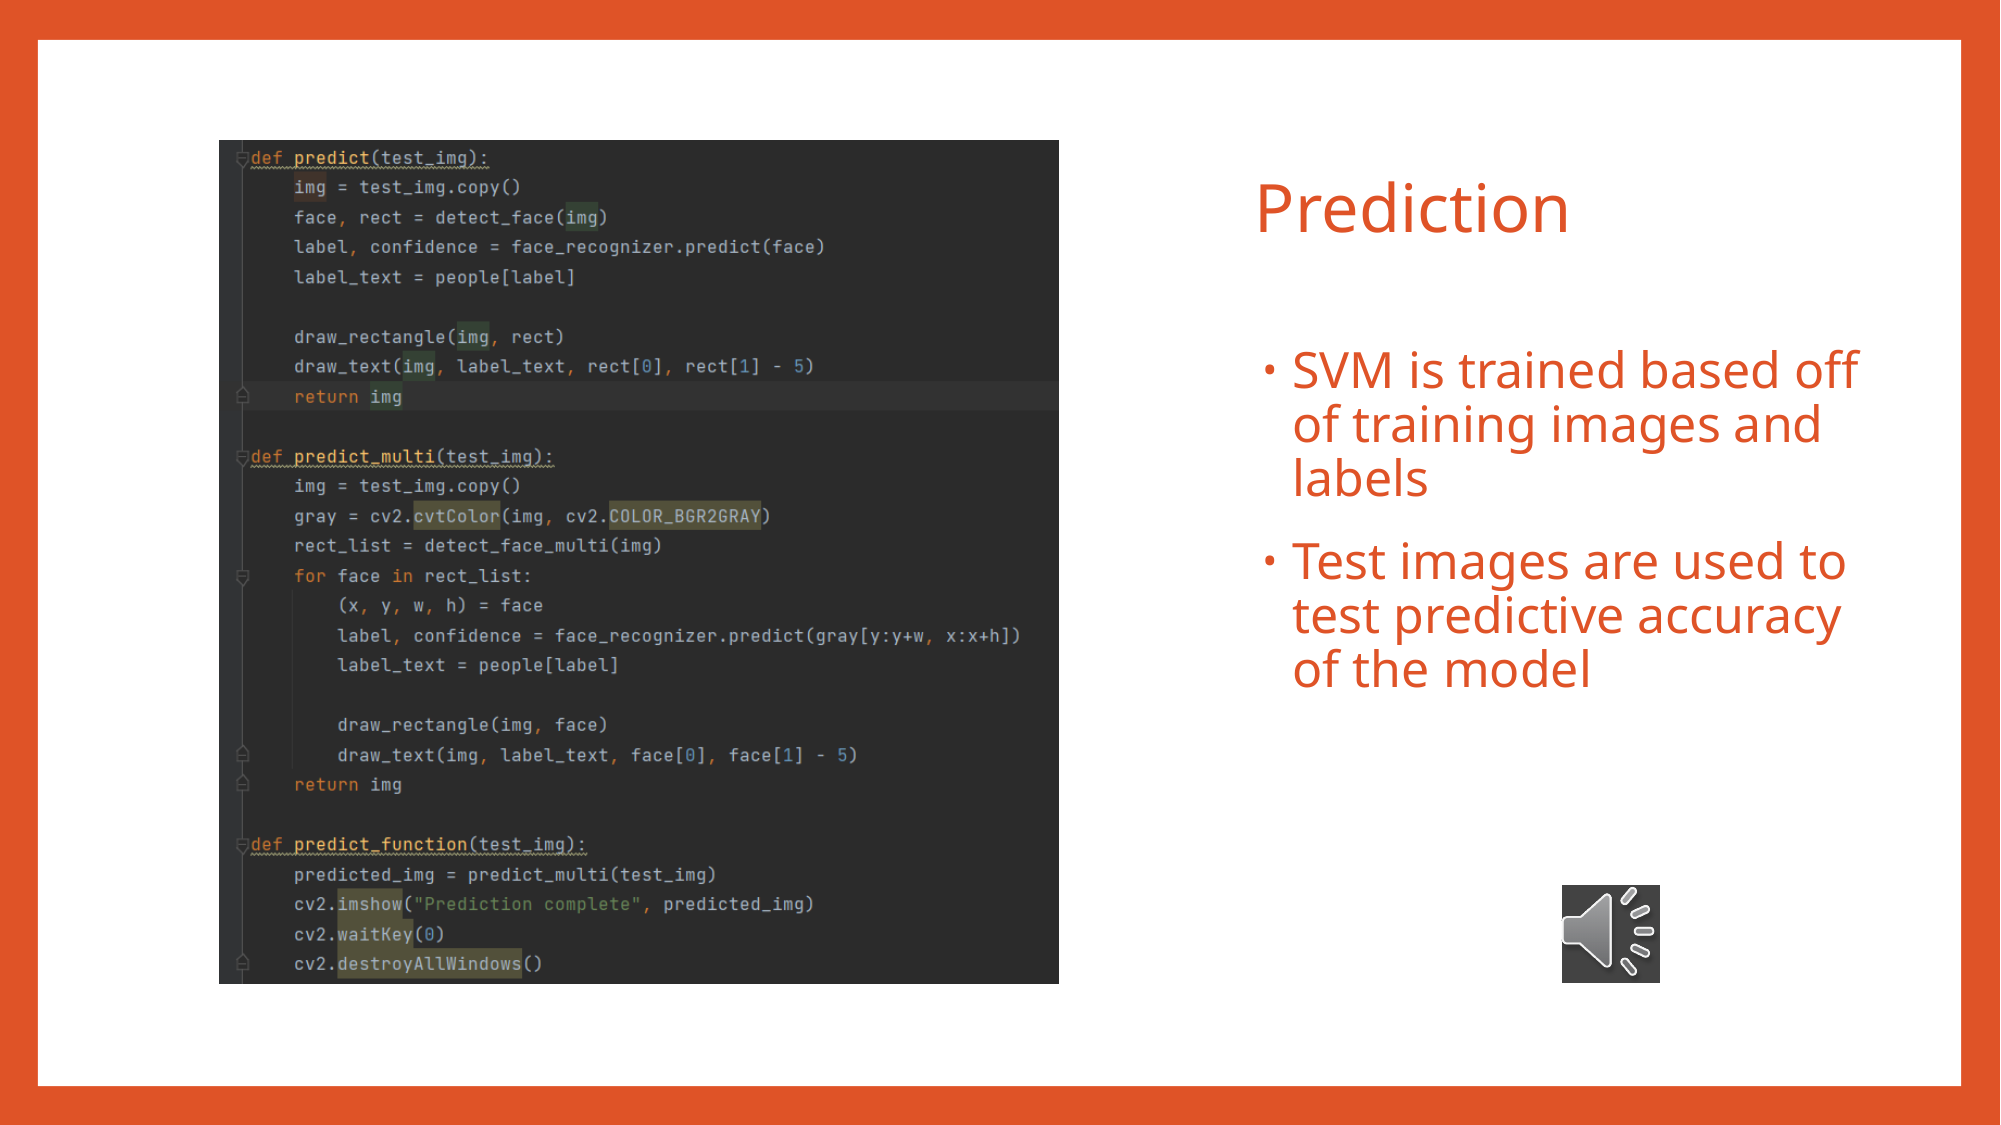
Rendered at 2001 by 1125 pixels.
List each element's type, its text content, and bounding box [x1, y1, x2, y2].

picture [219, 140, 1059, 985]
list SVM is trained based off of training images and labels Test images are used to test predictive accuracy of the model [1239, 337, 1882, 1000]
title Prediction [1239, 99, 1882, 323]
picture [1560, 883, 1662, 985]
